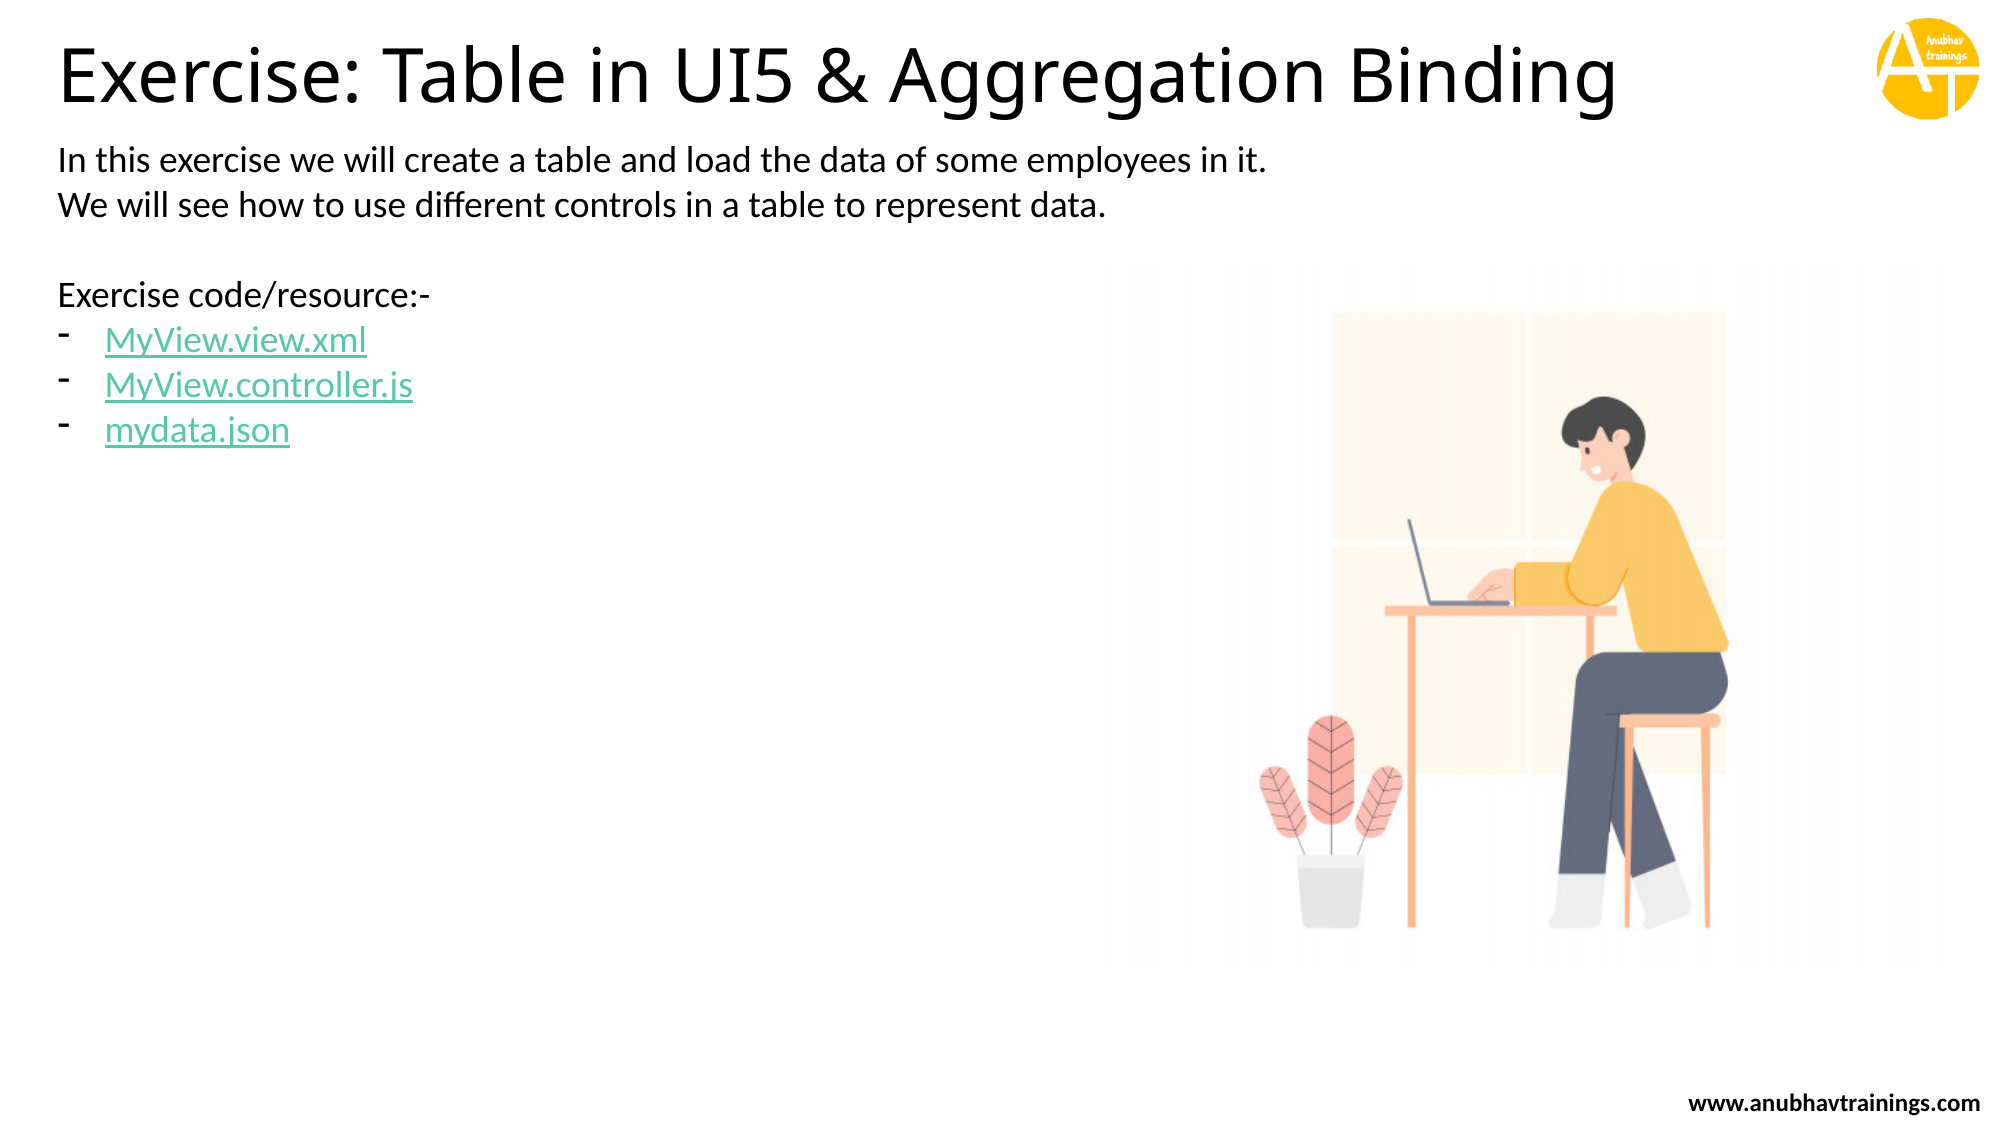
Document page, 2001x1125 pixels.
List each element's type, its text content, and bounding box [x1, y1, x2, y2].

footer www.anubhavtrainings.com [1669, 1089, 2000, 1114]
text_box Exercise: Table in UI5 & Aggregation Binding [42, 30, 1866, 127]
picture [1866, 11, 1985, 128]
picture [1101, 264, 1958, 971]
text_box In this exercise we will create a table and load the data of some employees in it. We will see how to use different controls in a table to represent data. Exercise code/resource:- MyView.view.xml MyView.controller.js mydata.json [42, 127, 1874, 458]
